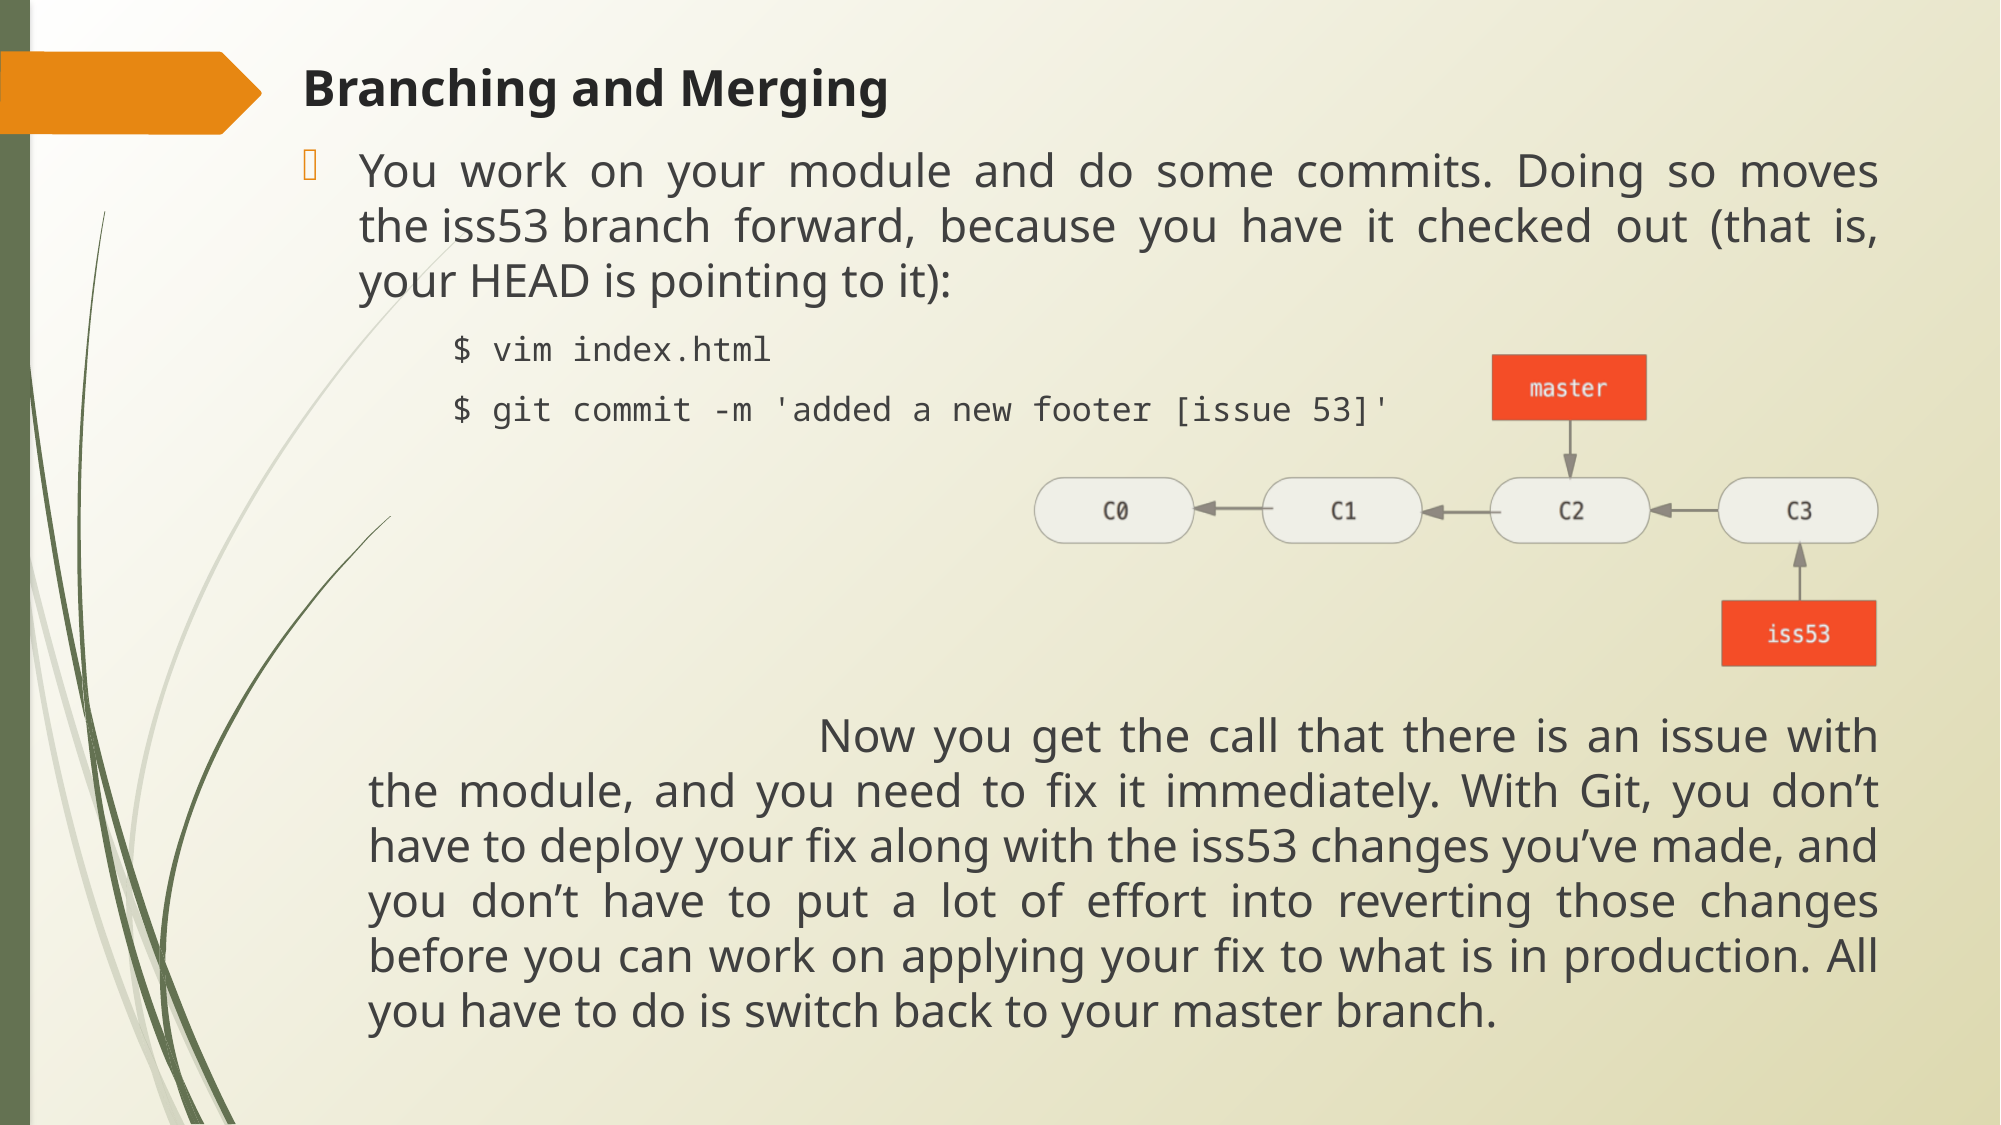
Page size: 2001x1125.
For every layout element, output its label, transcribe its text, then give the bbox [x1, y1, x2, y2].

picture [1013, 335, 1896, 687]
title Branching and Merging [287, 48, 1203, 134]
list You work on your module and do some commits. Doing so moves the iss53 branch forward, because you have it checked out (that is, your HEAD is pointing to it): $ vim index.html $ git commit -m 'added a new footer [issue 53]' Now you get the call that there is an issue with the module, and you need to fix it immediately. With Git, you don’t have to deploy your fix along with the iss53 changes you’ve made, and you don’t have to put a lot of effort into reverting those changes before you can work on applying your fix to what is in production. All you have to do is switch back to your master branch. [287, 134, 1896, 1125]
